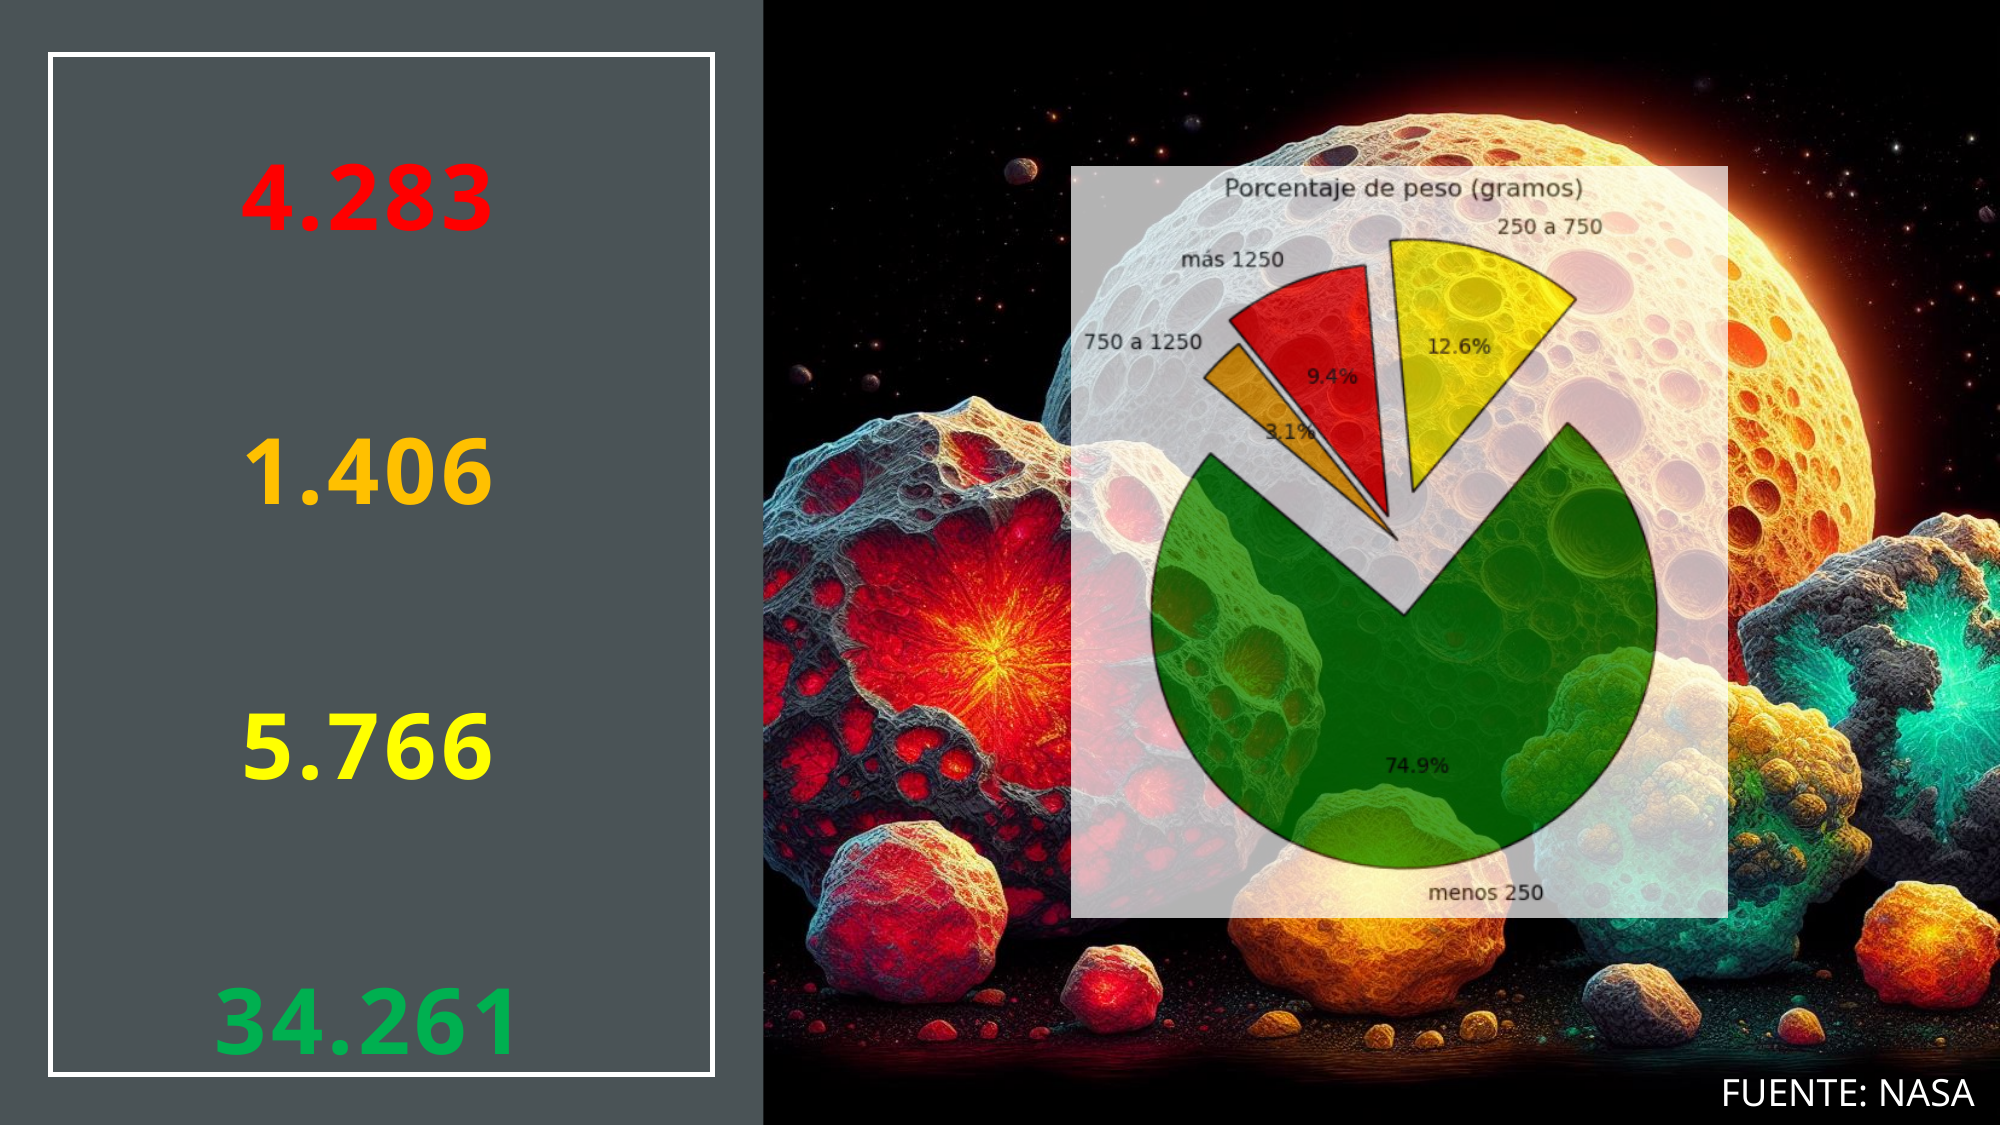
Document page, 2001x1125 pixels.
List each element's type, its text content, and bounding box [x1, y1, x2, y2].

picture [763, 0, 2000, 1125]
title 4.283 1.406 5.766 34.261 [48, 52, 715, 1077]
text_box [0, 0, 763, 1125]
